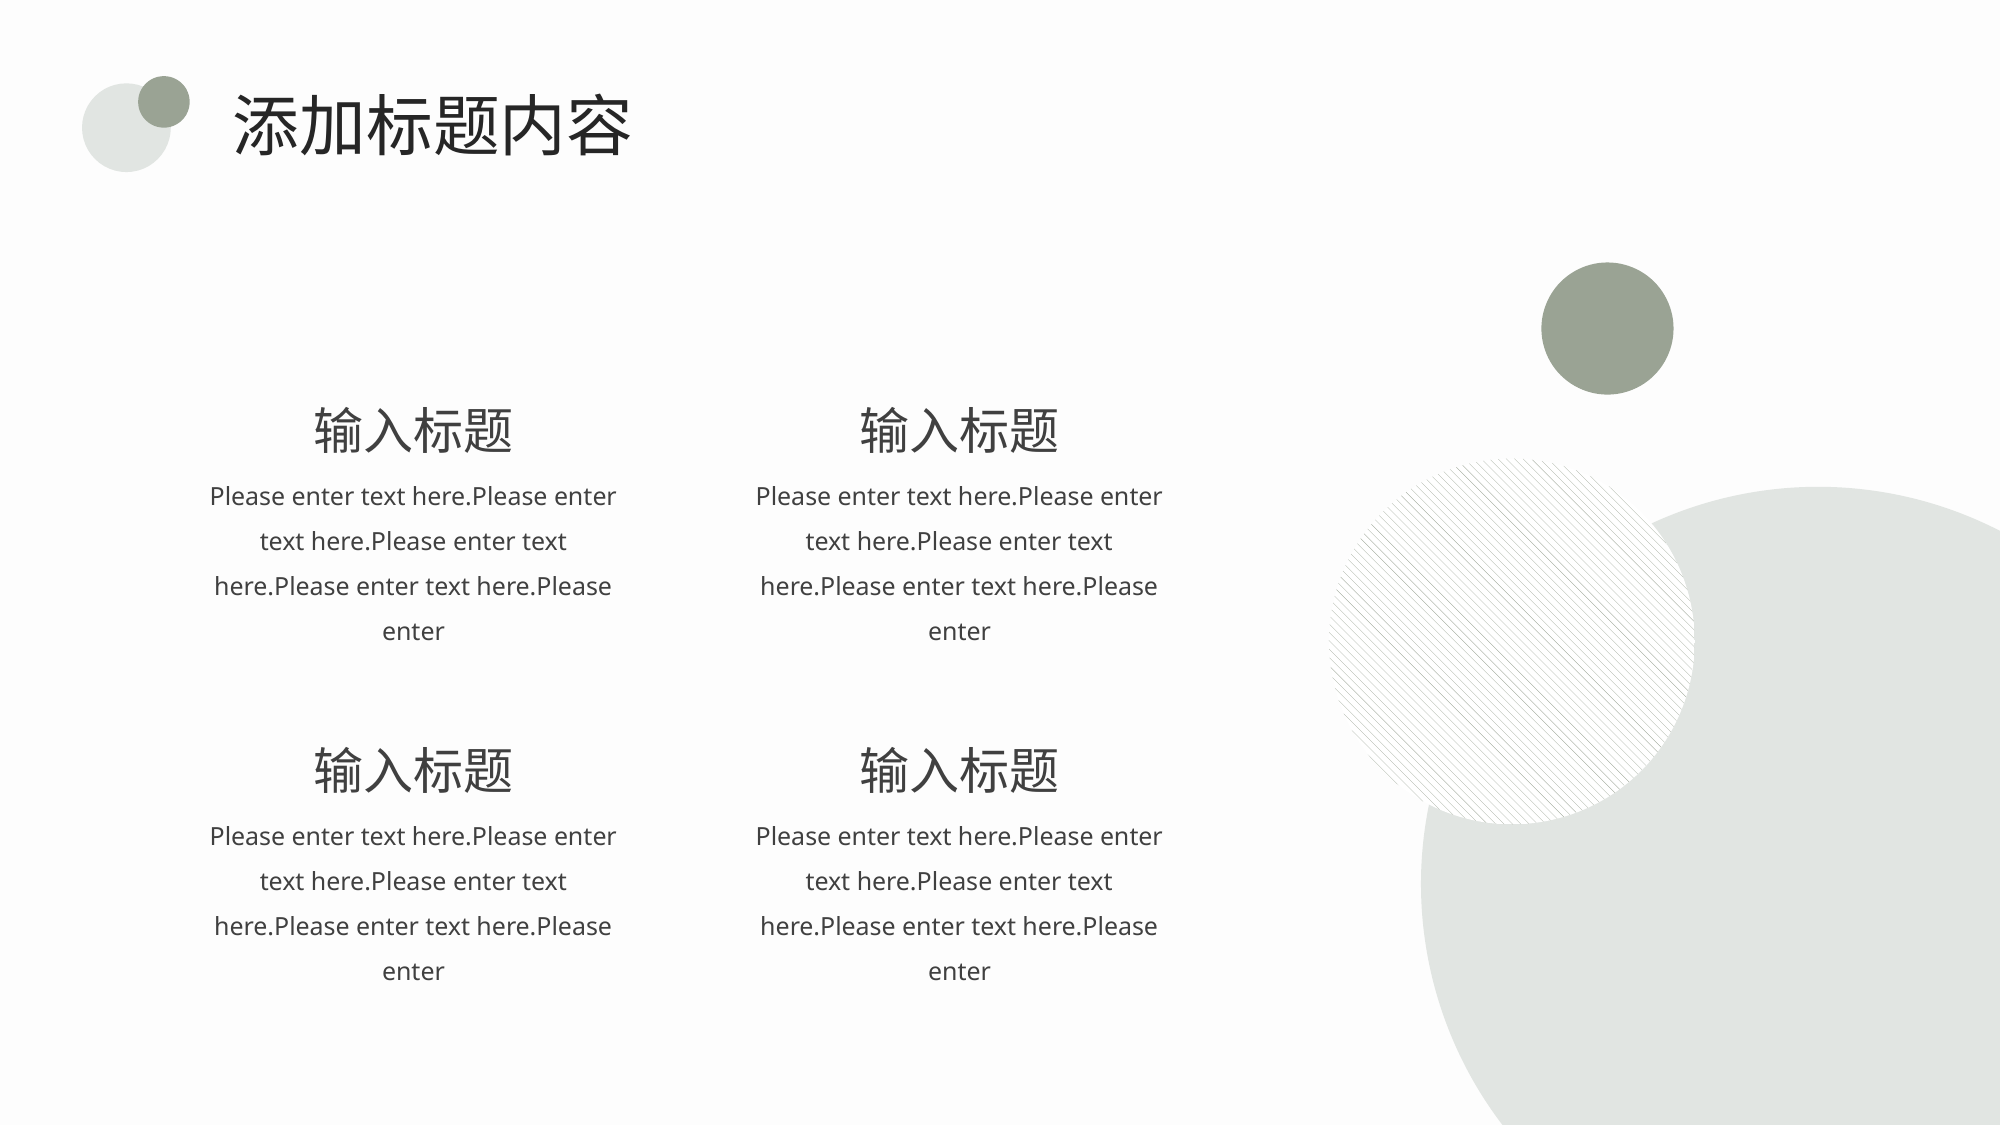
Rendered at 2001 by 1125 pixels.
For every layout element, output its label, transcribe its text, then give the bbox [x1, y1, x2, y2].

text_box [1327, 457, 1696, 826]
text_box [1540, 261, 1675, 396]
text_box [81, 76, 190, 172]
text_box 输入标题 [727, 362, 1192, 467]
text_box Please enter text here.Please enter text here.Please enter text here.Please enter text here.Please enter [185, 807, 642, 993]
text_box [1419, 485, 2000, 1125]
text_box Please enter text here.Please enter text here.Please enter text here.Please enter text here.Please enter [731, 467, 1188, 653]
text_box Please enter text here.Please enter text here.Please enter text here.Please enter text here.Please enter [731, 807, 1188, 993]
text_box 输入标题 [181, 701, 646, 807]
text_box Please enter text here.Please enter text here.Please enter text here.Please enter text here.Please enter [185, 467, 642, 653]
text_box 添加标题内容 [218, 76, 649, 171]
text_box 输入标题 [181, 362, 646, 467]
text_box 输入标题 [727, 701, 1192, 807]
